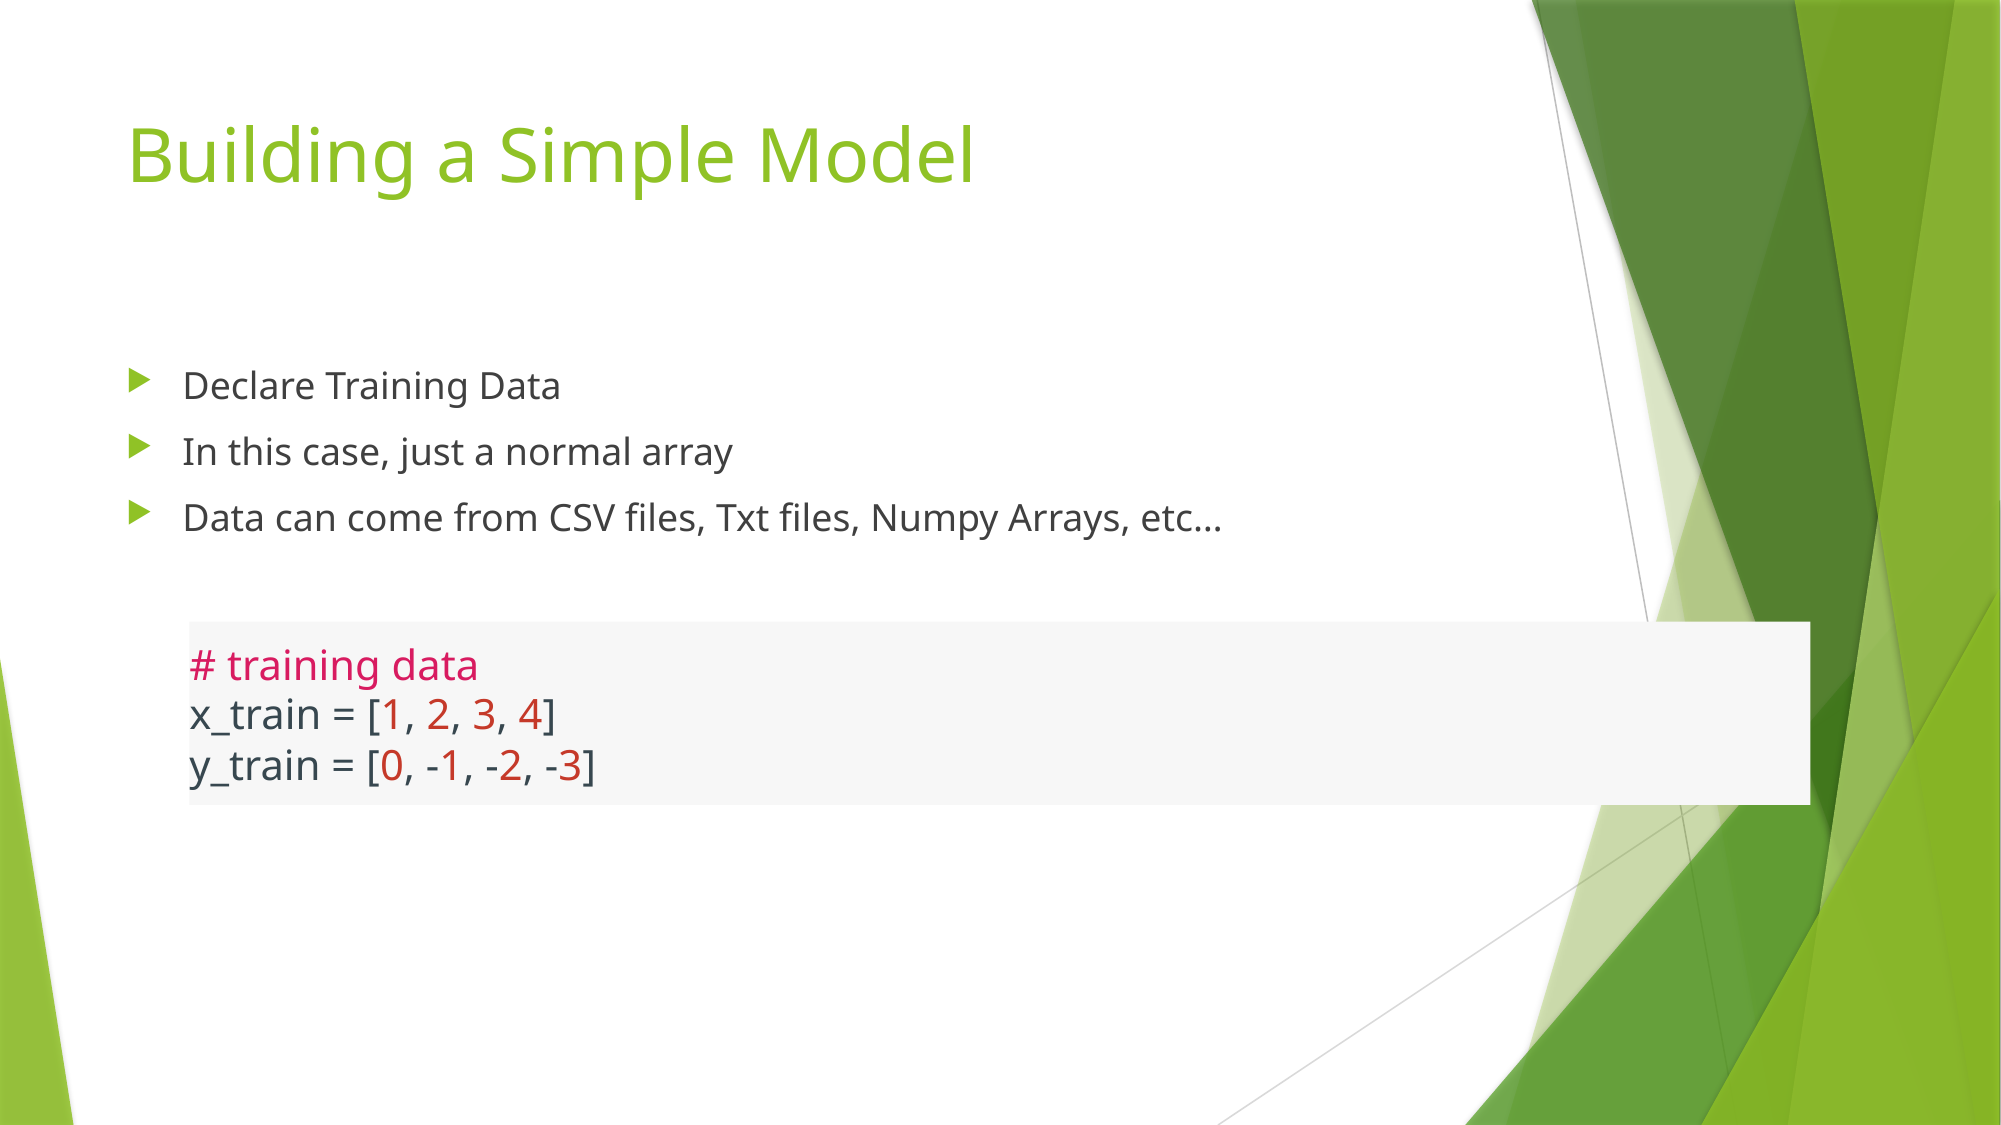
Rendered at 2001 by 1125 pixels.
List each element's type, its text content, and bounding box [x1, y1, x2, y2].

list Declare Training Data In this case, just a normal array Data can come from CSV files, Txt files, Numpy Arrays, etc… [111, 354, 1522, 992]
text_box # training data x_train = [1, 2, 3, 4] y_train = [0, -1, -2, -3] [189, 621, 1811, 805]
title Building a Simple Model [111, 99, 1522, 317]
